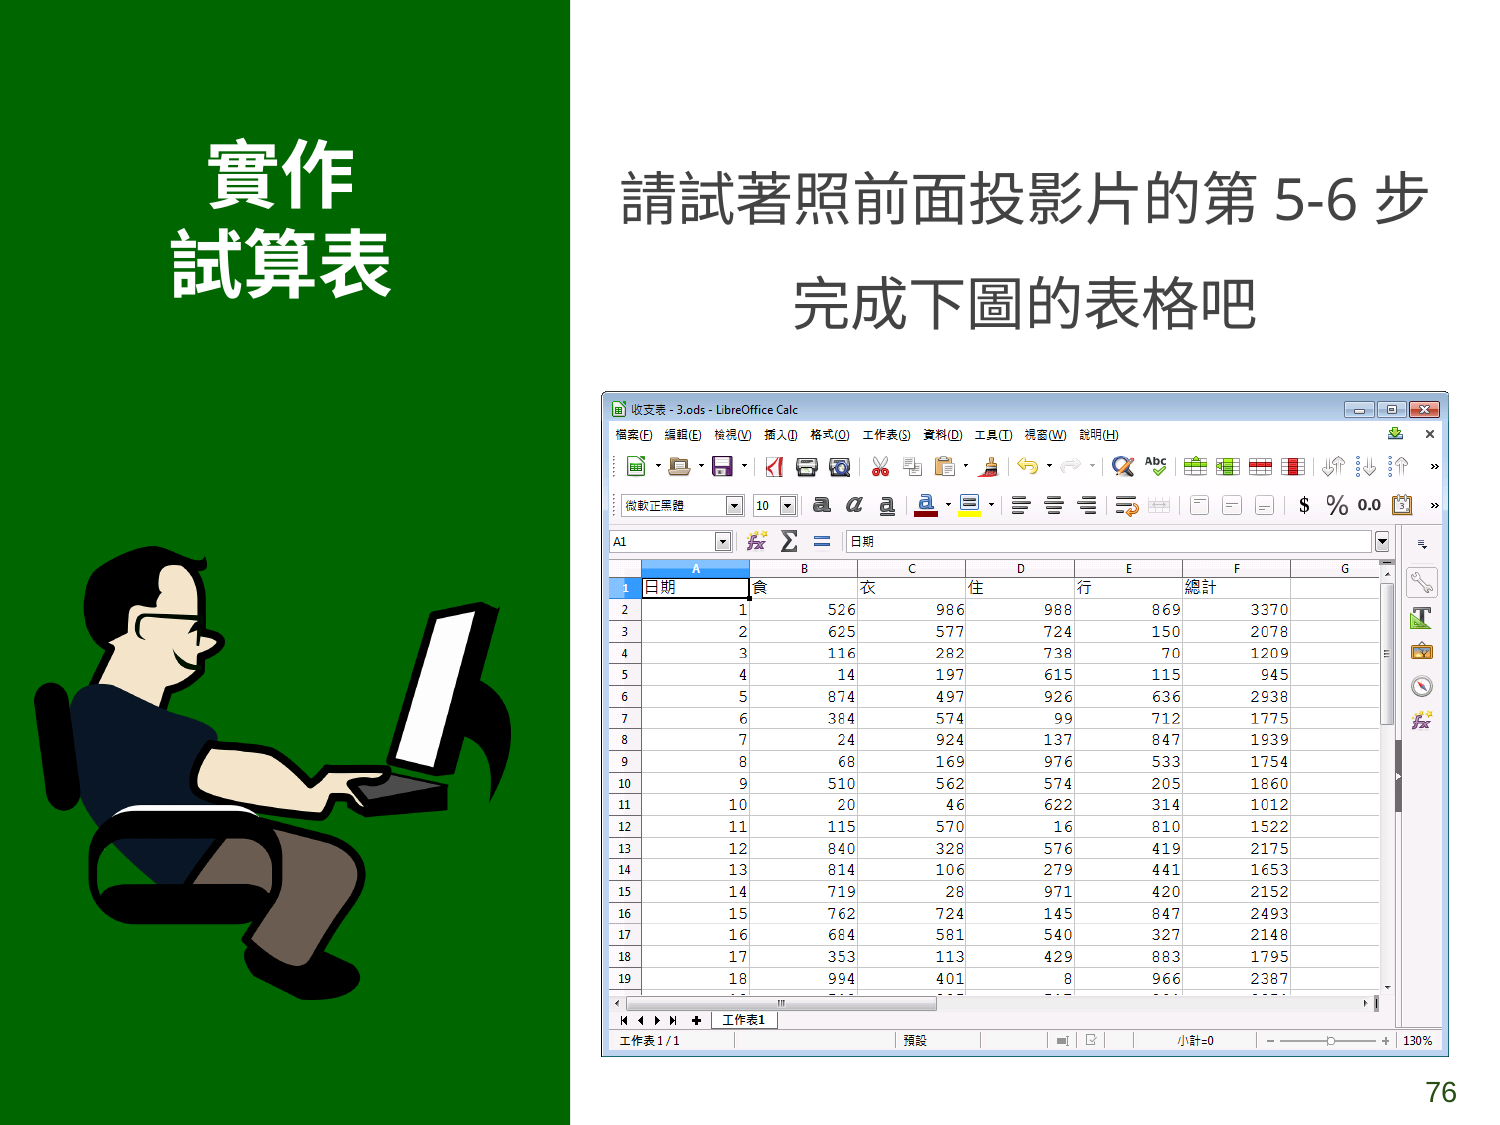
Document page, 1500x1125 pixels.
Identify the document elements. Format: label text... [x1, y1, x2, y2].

slide_number ‹#› [1410, 1056, 1500, 1125]
title 實作 試算表 [51, 112, 511, 246]
picture [601, 391, 1450, 1057]
picture [34, 546, 511, 1000]
list 請試著照前面投影片的第5-6步 完成下圖的表格吧 [601, 112, 1449, 391]
